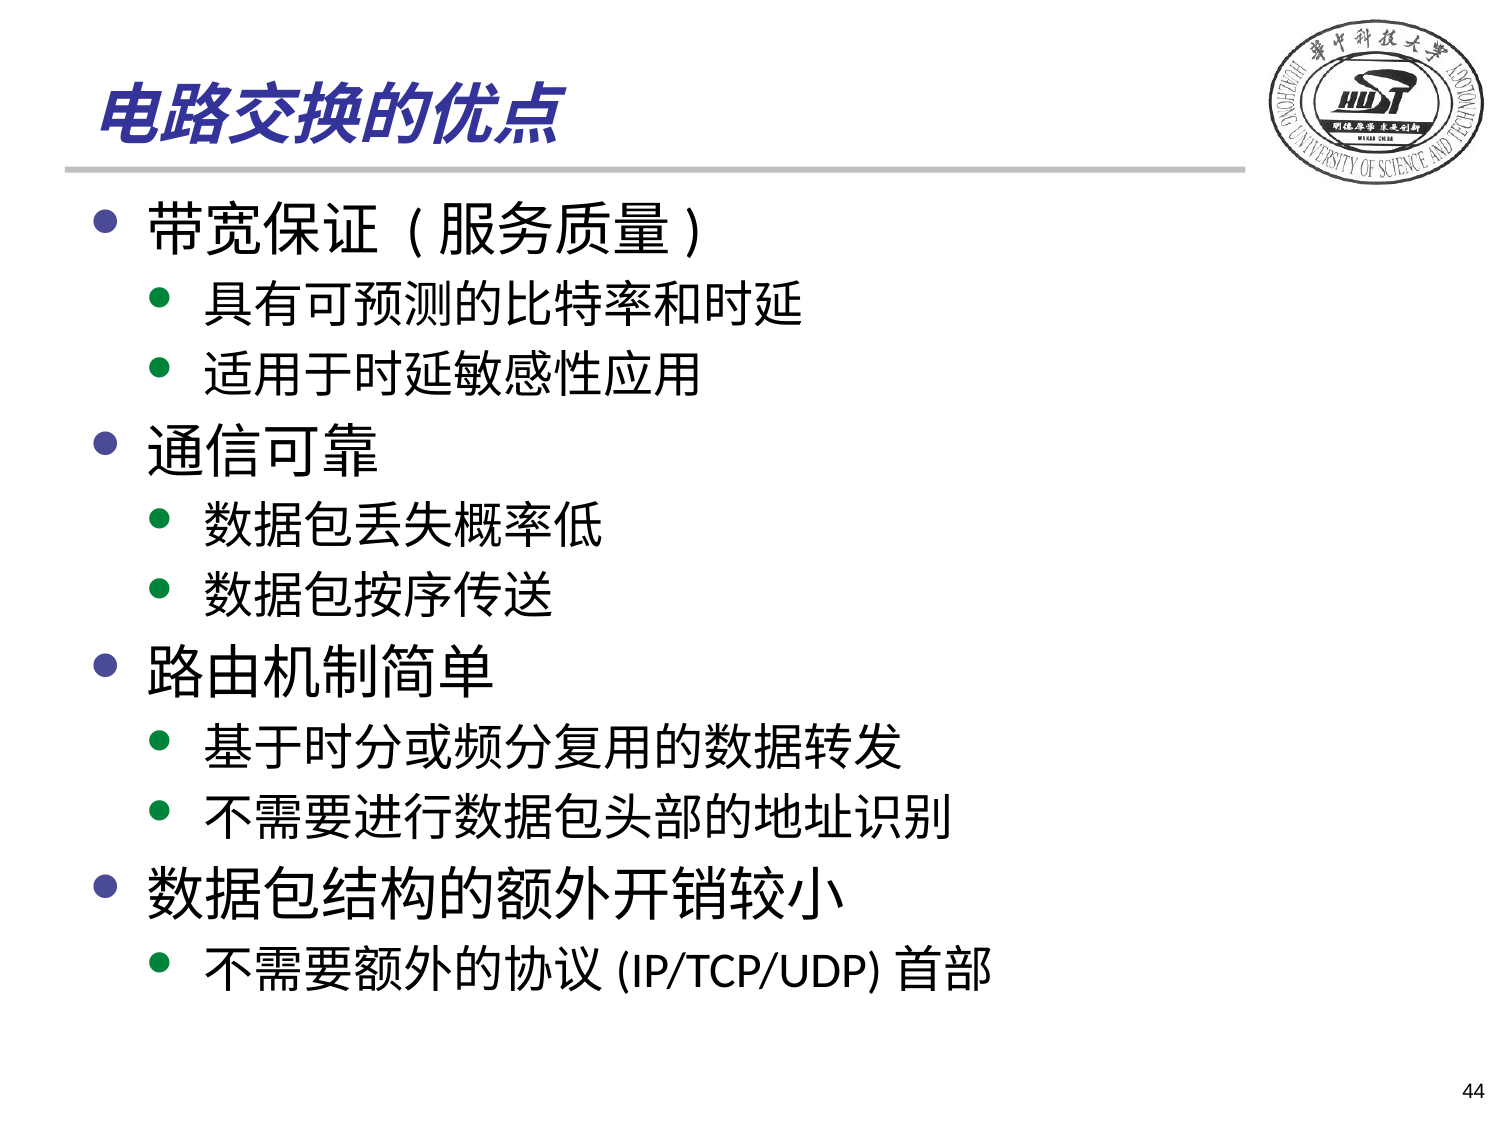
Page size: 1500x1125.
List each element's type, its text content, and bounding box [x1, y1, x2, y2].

list 带宽保证 (服务质量) 具有可预测的比特率和时延 适用于时延敏感性应用 通信可靠 数据包丢失概率低 数据包按序传送 路由机制简单 基于时分或频分复用的数据转发 不需要进行数据包头部的地址识别 数据包结构的额外开销较小 不需要额外的协议(IP/TCP/UDP)首部 [75, 184, 1425, 1059]
title 电路交换的优点 [76, 42, 1315, 160]
picture [1257, 18, 1489, 185]
text_box 44 [1149, 1070, 1500, 1125]
